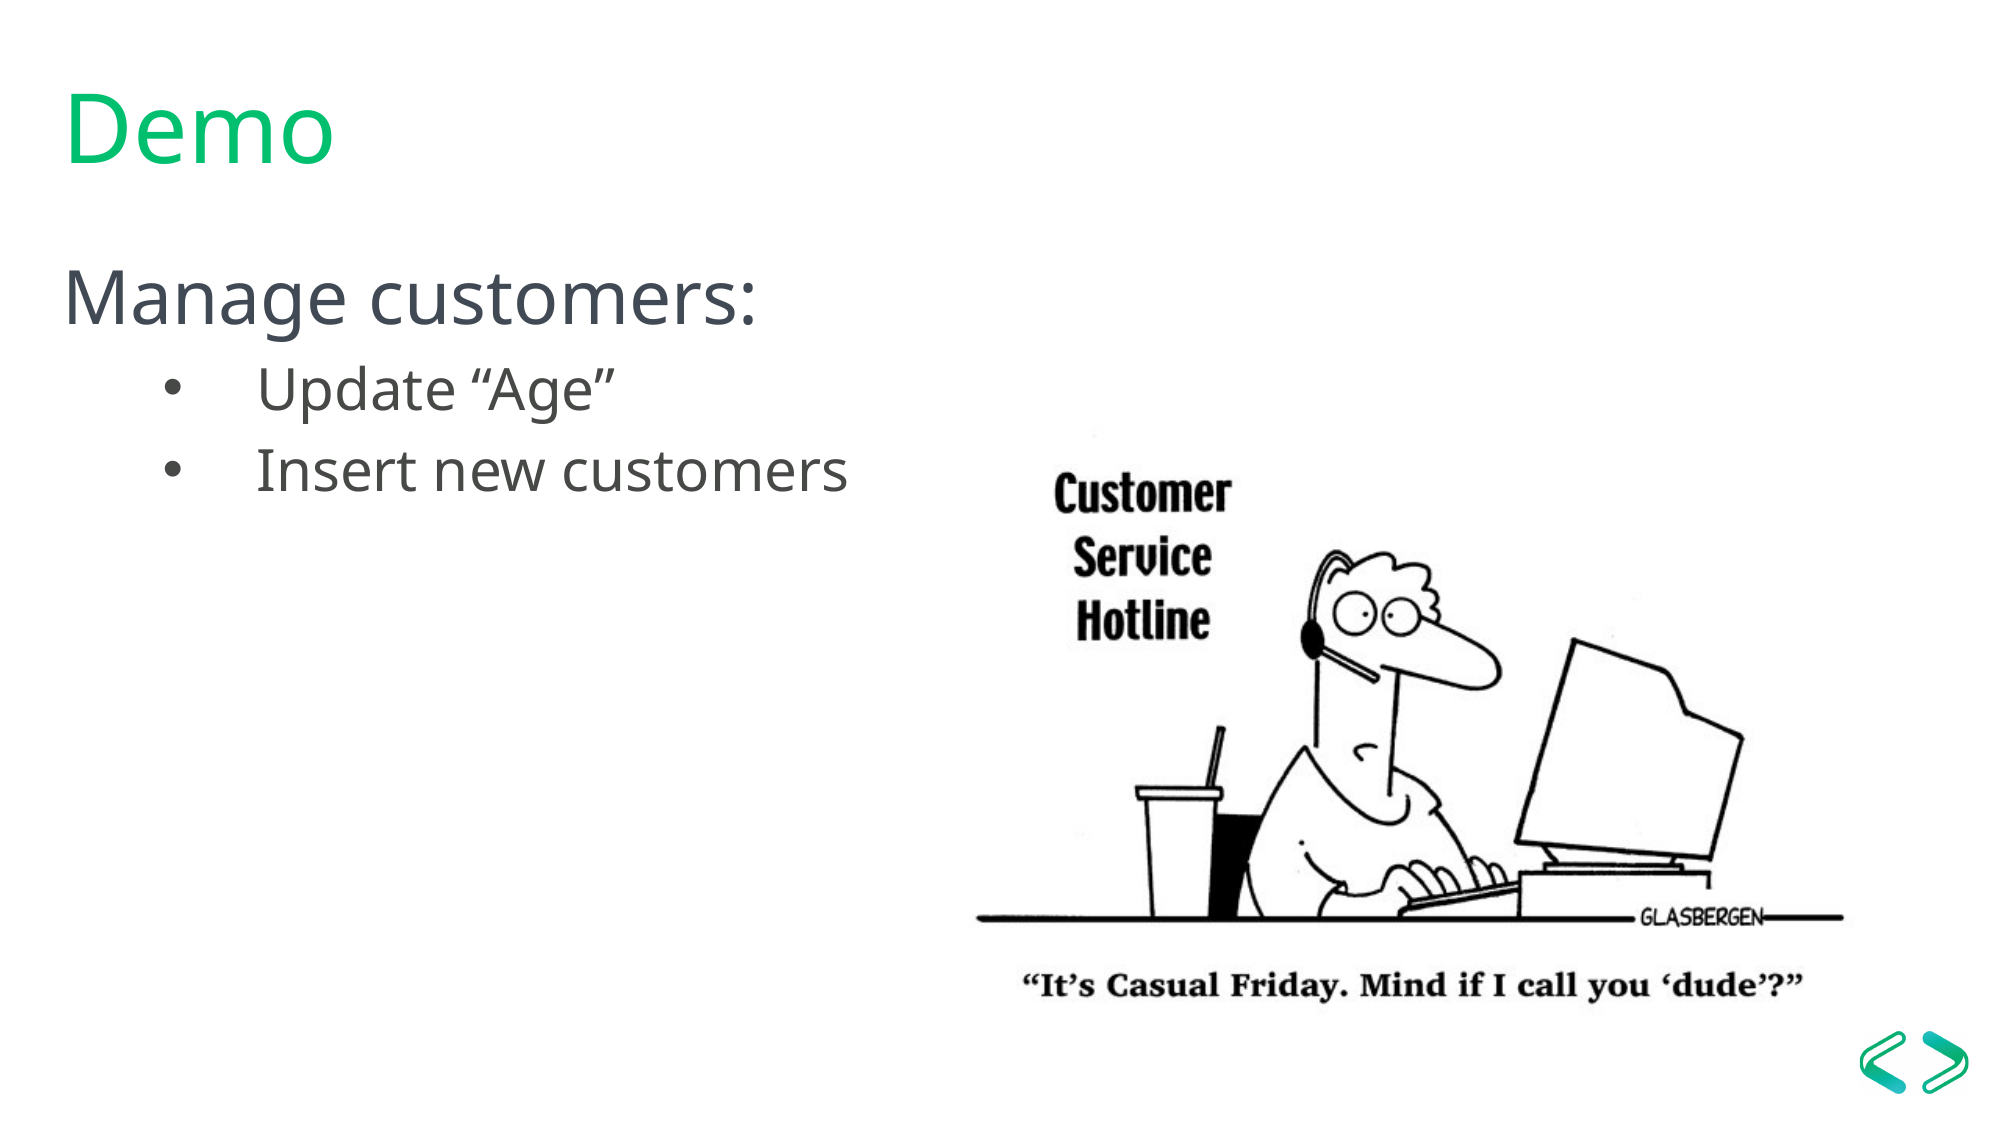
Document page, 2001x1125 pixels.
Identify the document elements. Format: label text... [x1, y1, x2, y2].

list Manage customers: Update “Age” Insert new customers [62, 249, 1938, 1063]
title Demo [62, 62, 1938, 188]
picture [929, 426, 1887, 1034]
